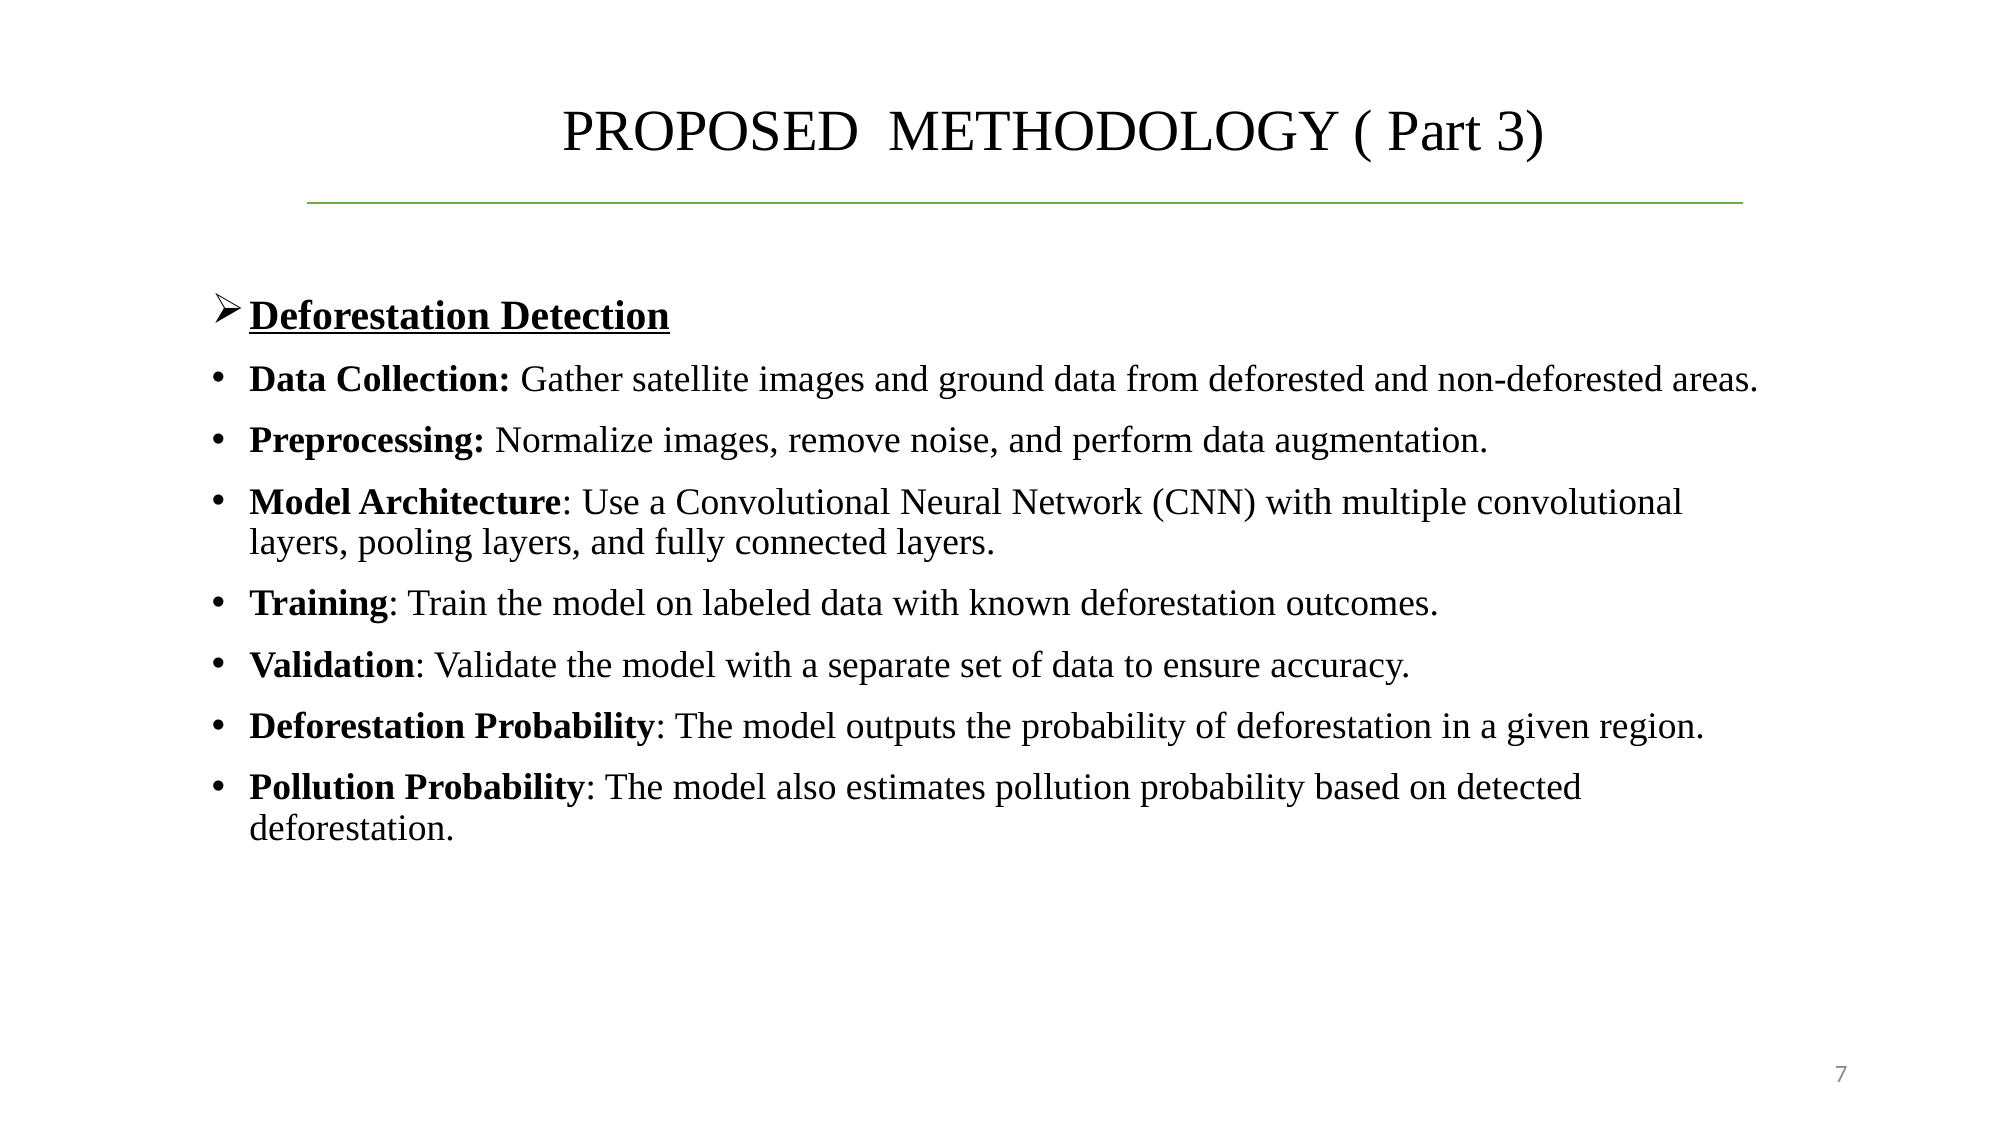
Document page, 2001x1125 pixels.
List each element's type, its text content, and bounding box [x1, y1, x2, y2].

title Proposed Methodology ( Part 3) [413, 59, 1694, 202]
list Deforestation Detection Data Collection: Gather satellite images and ground data from deforested and non-deforested areas. Preprocessing: Normalize images, remove noise, and perform data augmentation. Model Architecture: Use a Convolutional Neural Network (CNN) with multiple convolutional layers, pooling layers, and fully connected layers. Training: Train the model on labeled data with known deforestation outcomes. Validation: Validate the model with a separate set of data to ensure accuracy. Deforestation Probability: The model outputs the probability of deforestation in a given region. Pollution Probability: The model also estimates pollution probability based on detected deforestation. [196, 285, 1804, 997]
slide_number 7 [1412, 1042, 1863, 1103]
